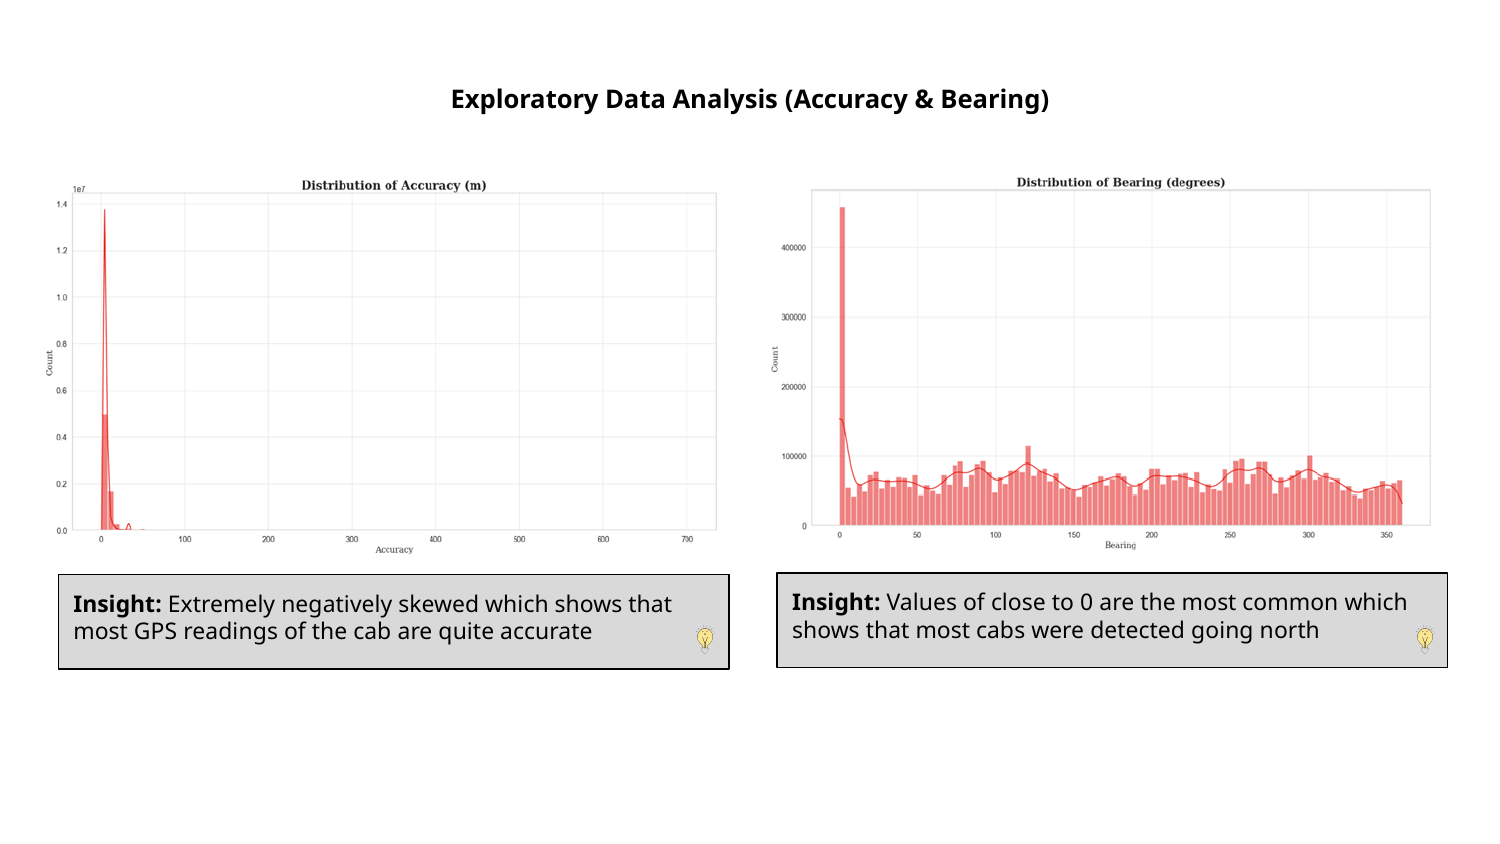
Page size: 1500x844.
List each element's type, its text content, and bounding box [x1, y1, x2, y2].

text_box Insight: Values of close to 0 are the most common which shows that most cabs were detected going north [777, 573, 1448, 668]
picture [690, 615, 722, 661]
title Exploratory Data Analysis (Accuracy & Bearing) [75, 67, 1425, 129]
text_box Insight: Extremely negatively skewed which shows that most GPS readings of the cab are quite accurate [58, 574, 729, 670]
picture [770, 174, 1454, 560]
picture [1410, 615, 1442, 661]
picture [45, 174, 730, 560]
